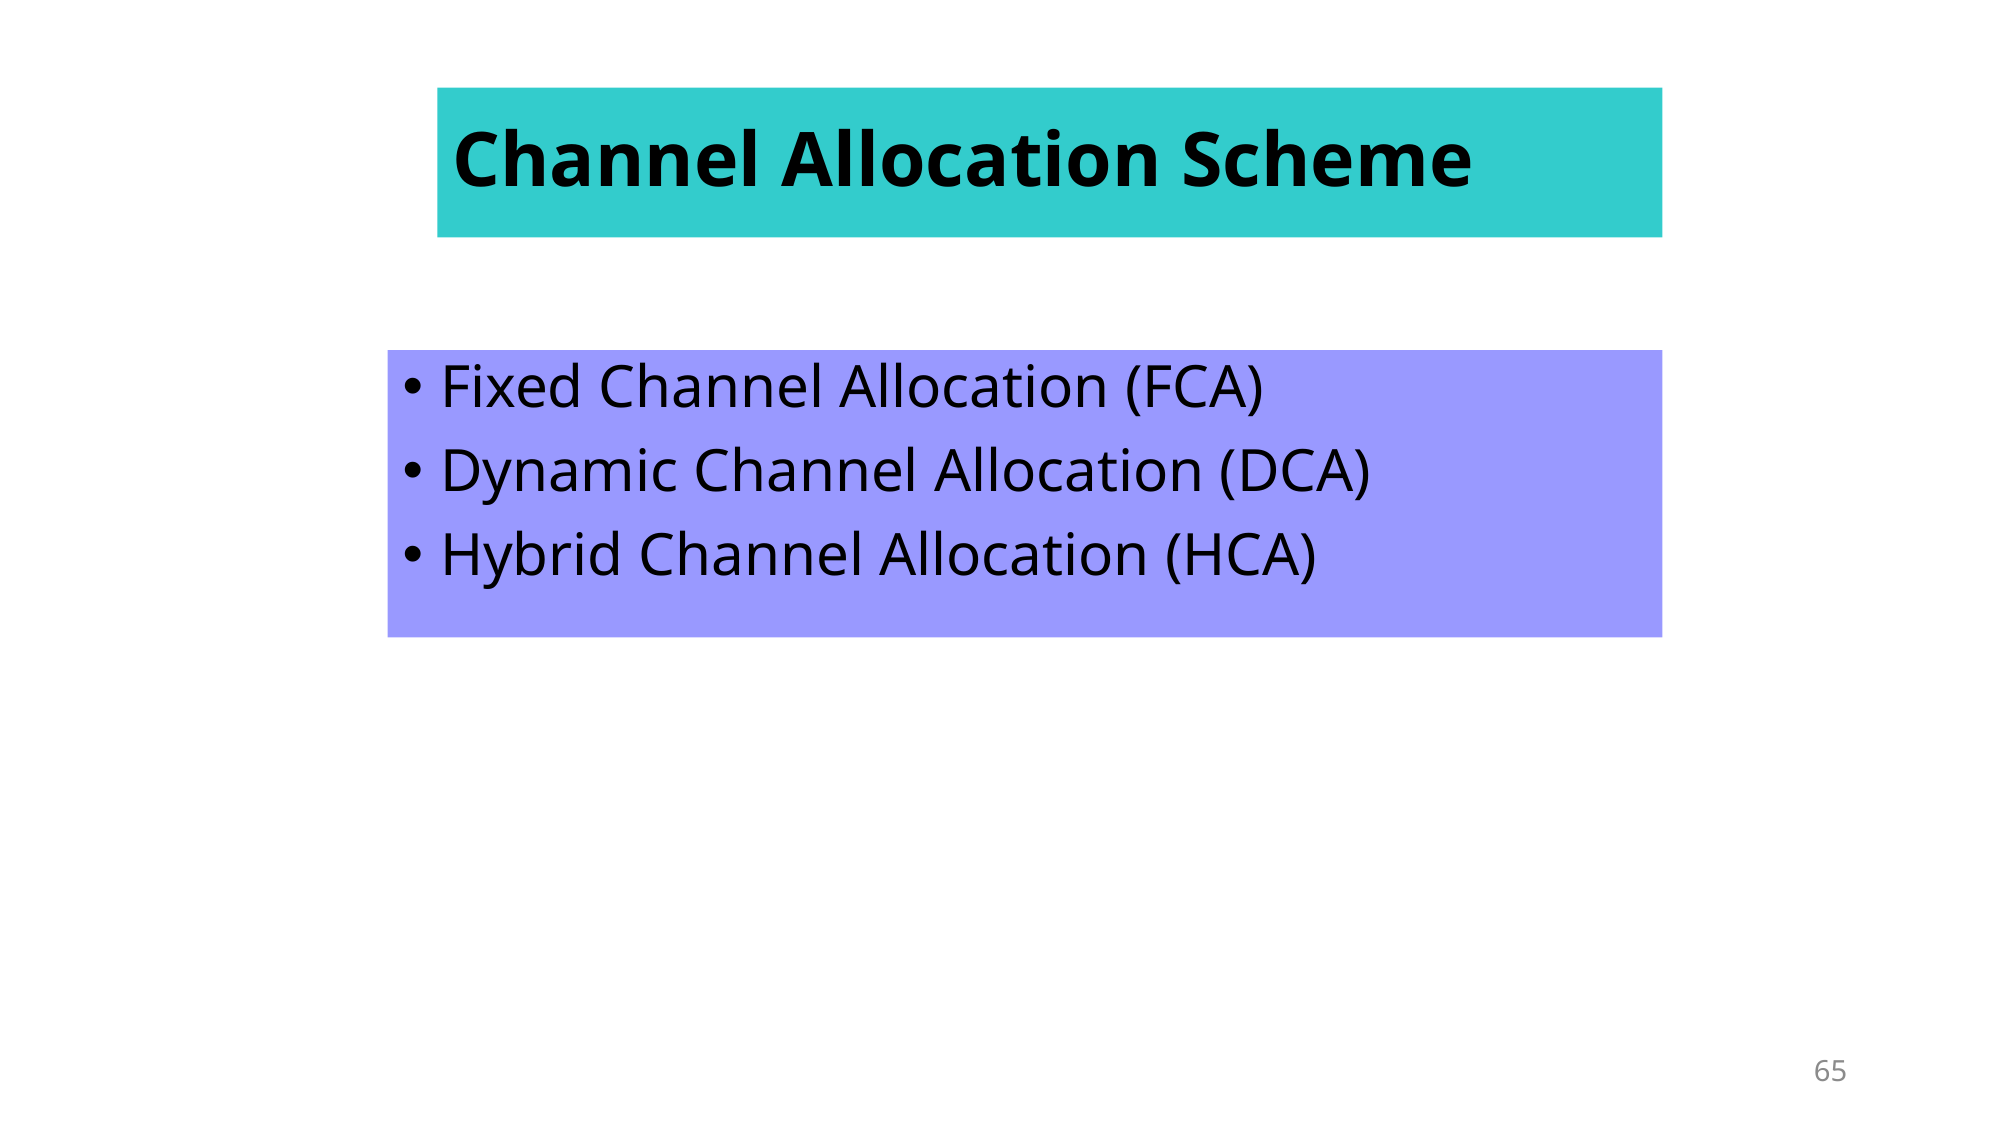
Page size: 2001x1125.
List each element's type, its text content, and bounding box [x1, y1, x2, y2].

list Fixed Channel Allocation (FCA) Dynamic Channel Allocation (DCA) Hybrid Channel Allocation (HCA) [387, 350, 1663, 638]
slide_number 65 [1412, 1042, 1863, 1103]
title Channel Allocation Scheme [437, 87, 1663, 238]
